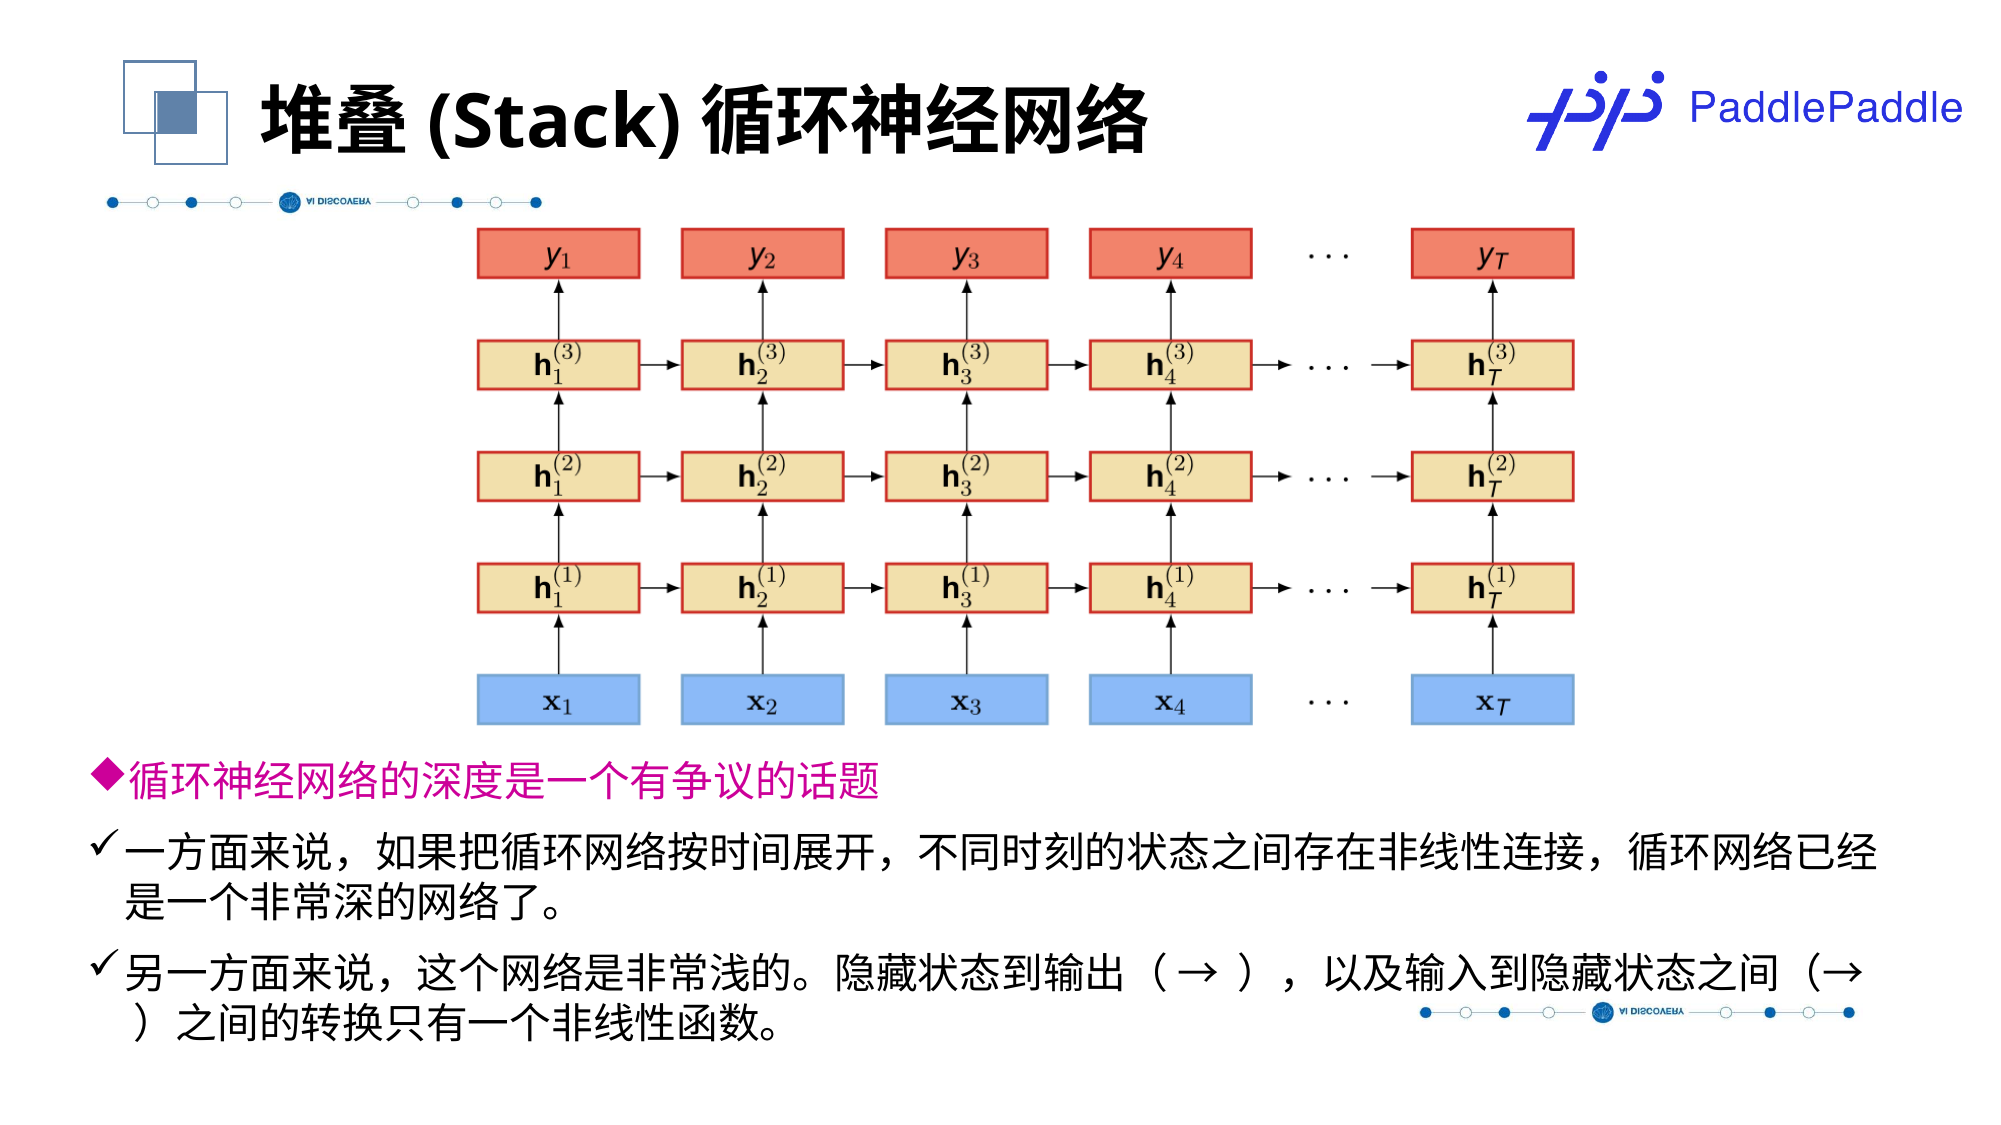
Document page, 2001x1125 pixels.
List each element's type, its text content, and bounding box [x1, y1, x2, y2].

picture [95, 180, 1582, 732]
picture [1485, 42, 2000, 183]
picture [1408, 990, 1863, 1039]
text_box 堆叠(Stack)循环神经网络 [244, 65, 1896, 171]
